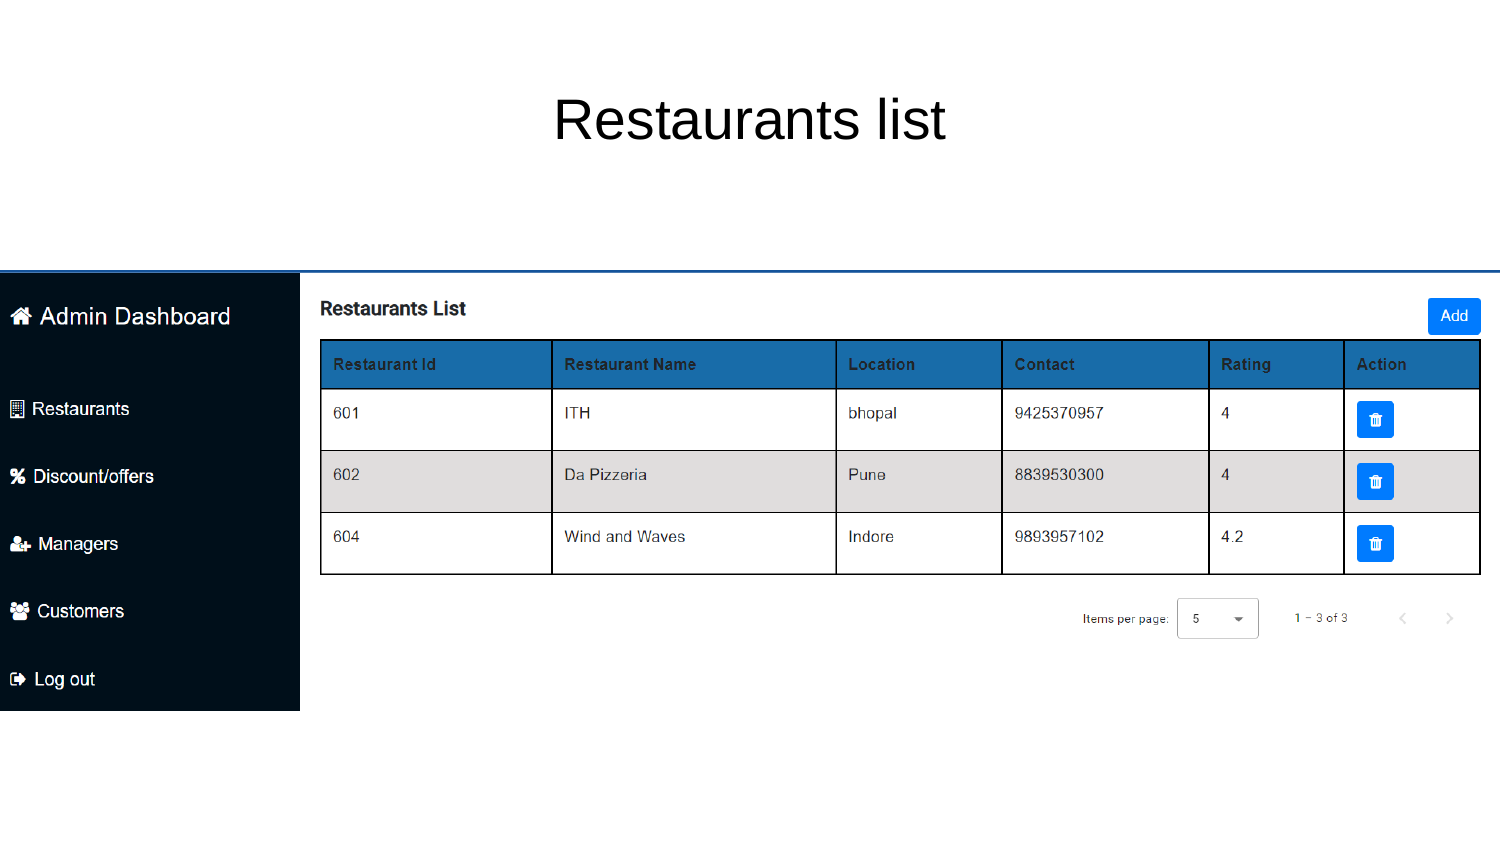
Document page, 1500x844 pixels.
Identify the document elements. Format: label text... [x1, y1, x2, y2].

title Restaurants list [51, 72, 1449, 167]
picture [0, 270, 1500, 711]
